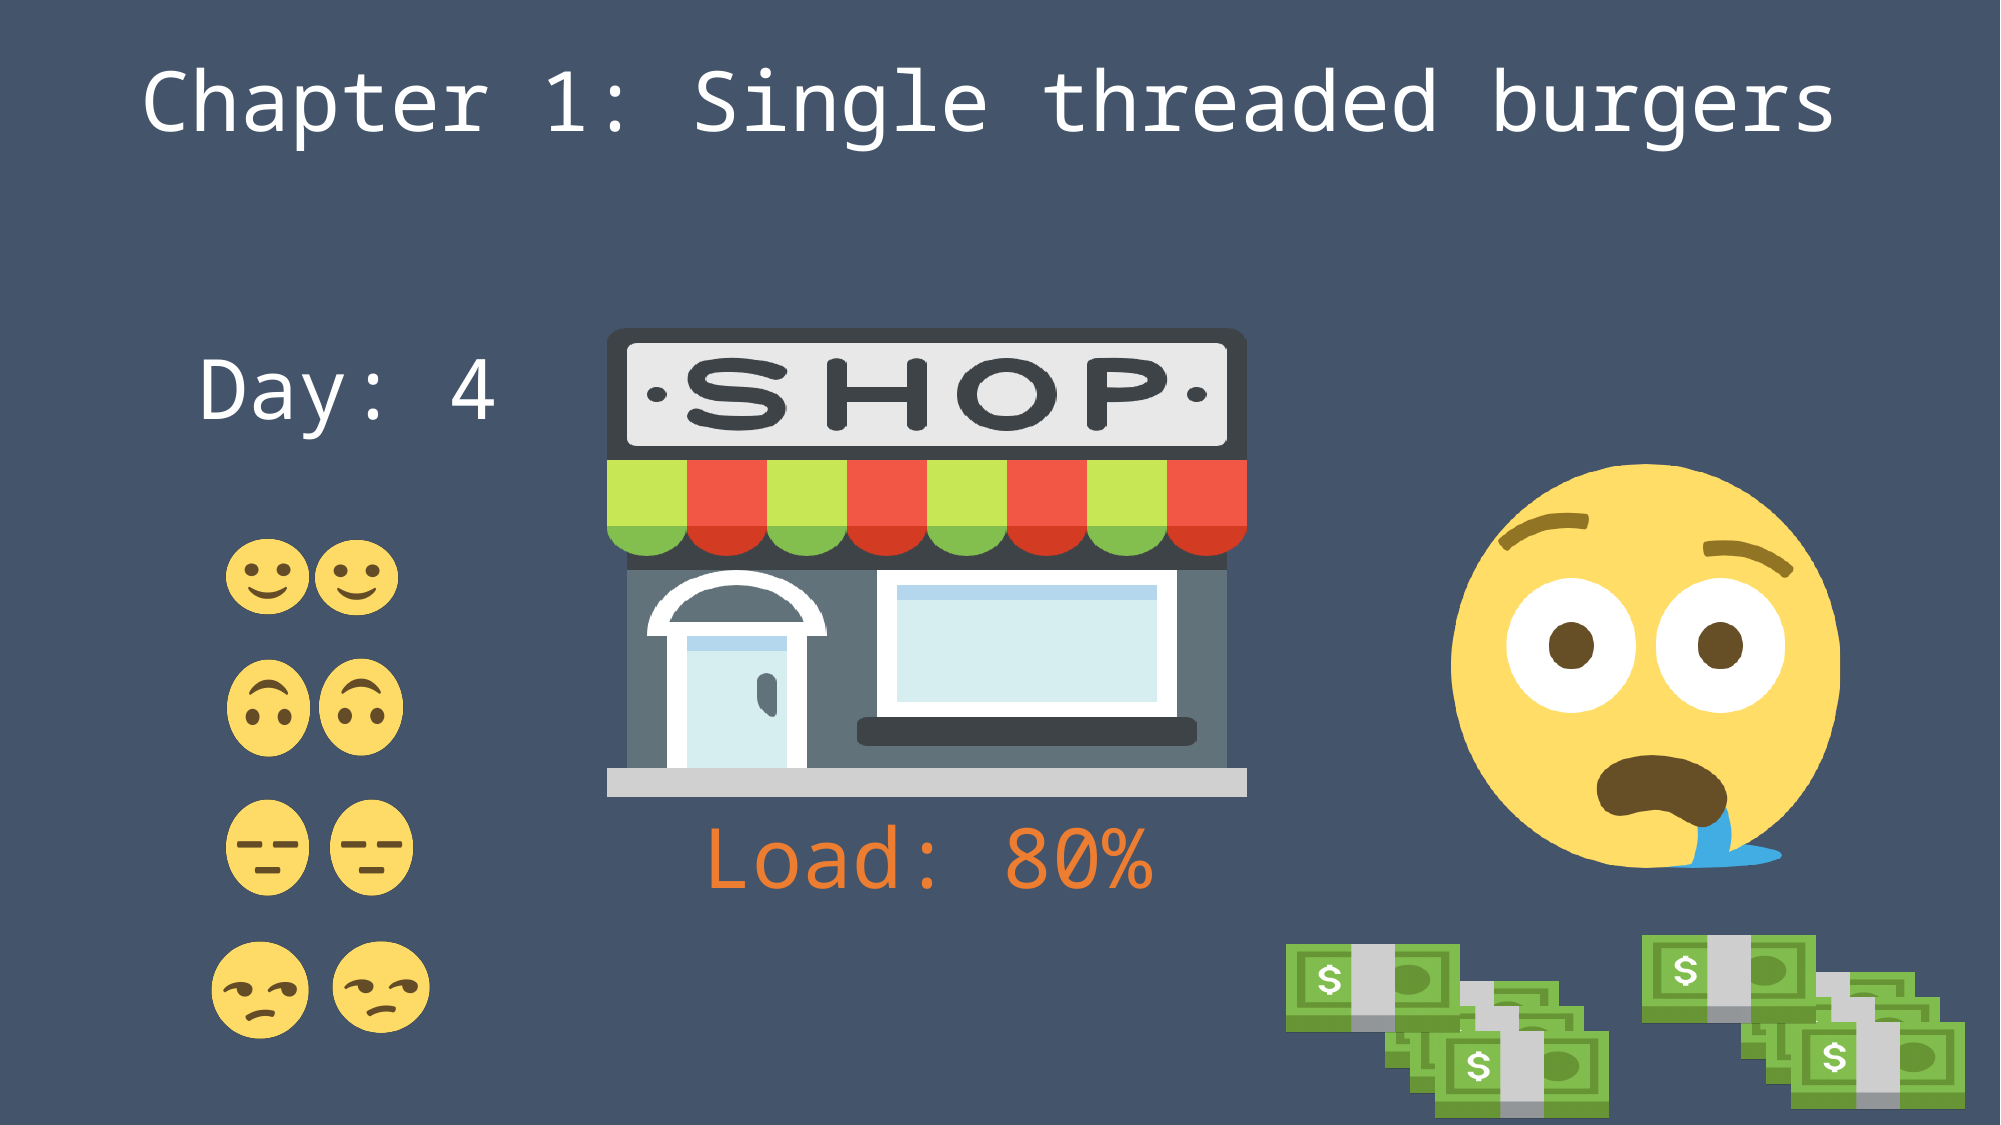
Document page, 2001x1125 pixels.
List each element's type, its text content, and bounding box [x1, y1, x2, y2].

text_box Day: 4 [183, 328, 514, 444]
text_box Chapter 1: Single threaded burgers [125, 41, 1856, 156]
text_box Load: 80% [687, 797, 1167, 913]
picture [329, 938, 433, 1036]
picture [316, 655, 406, 759]
picture [327, 796, 416, 899]
picture [1438, 450, 1853, 882]
picture [607, 328, 1247, 797]
picture [1642, 919, 1965, 1125]
picture [223, 796, 312, 899]
picture [223, 536, 401, 618]
picture [223, 656, 313, 760]
picture [1286, 928, 1609, 1125]
picture [208, 938, 312, 1042]
